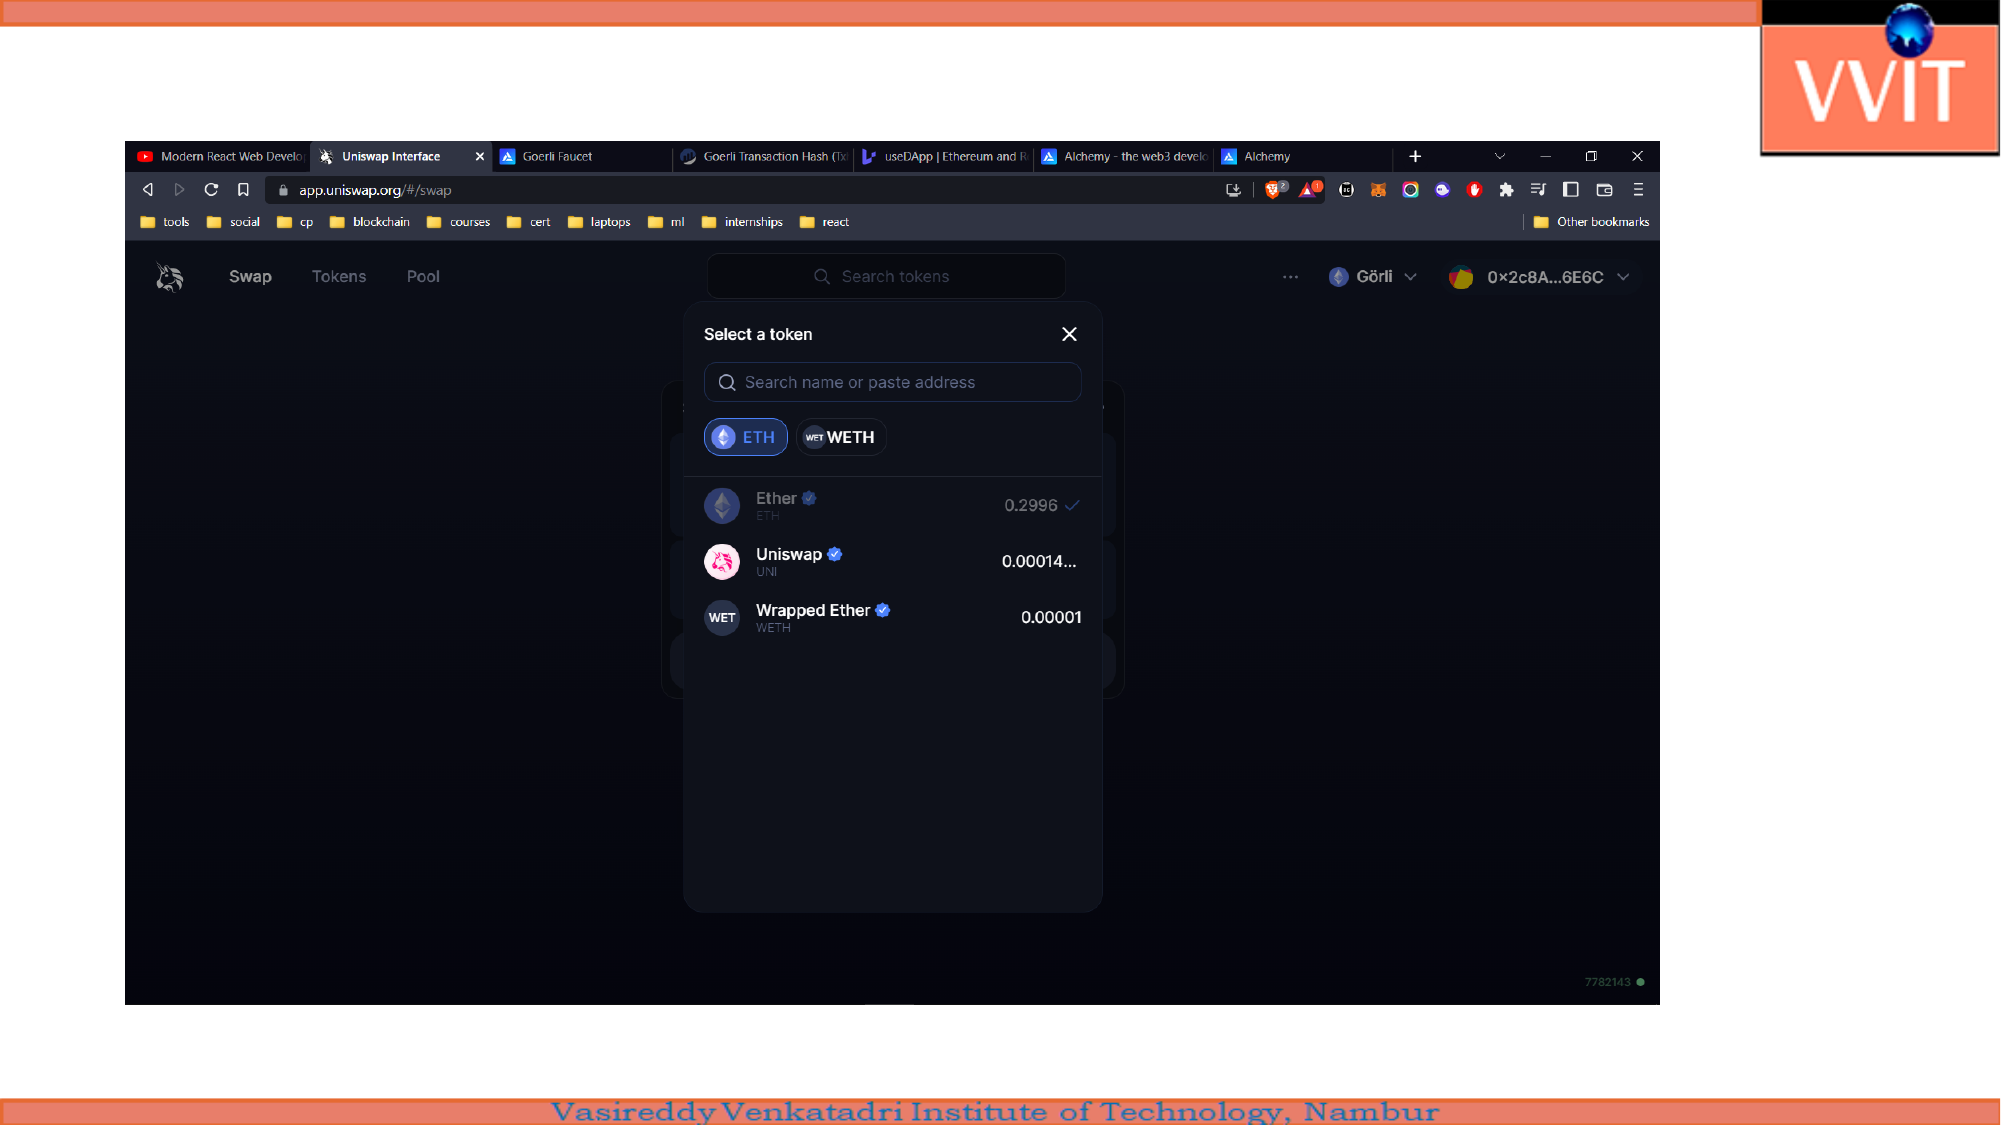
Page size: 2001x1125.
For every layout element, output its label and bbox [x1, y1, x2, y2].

list [124, 141, 1661, 1006]
picture [0, 0, 2001, 1125]
